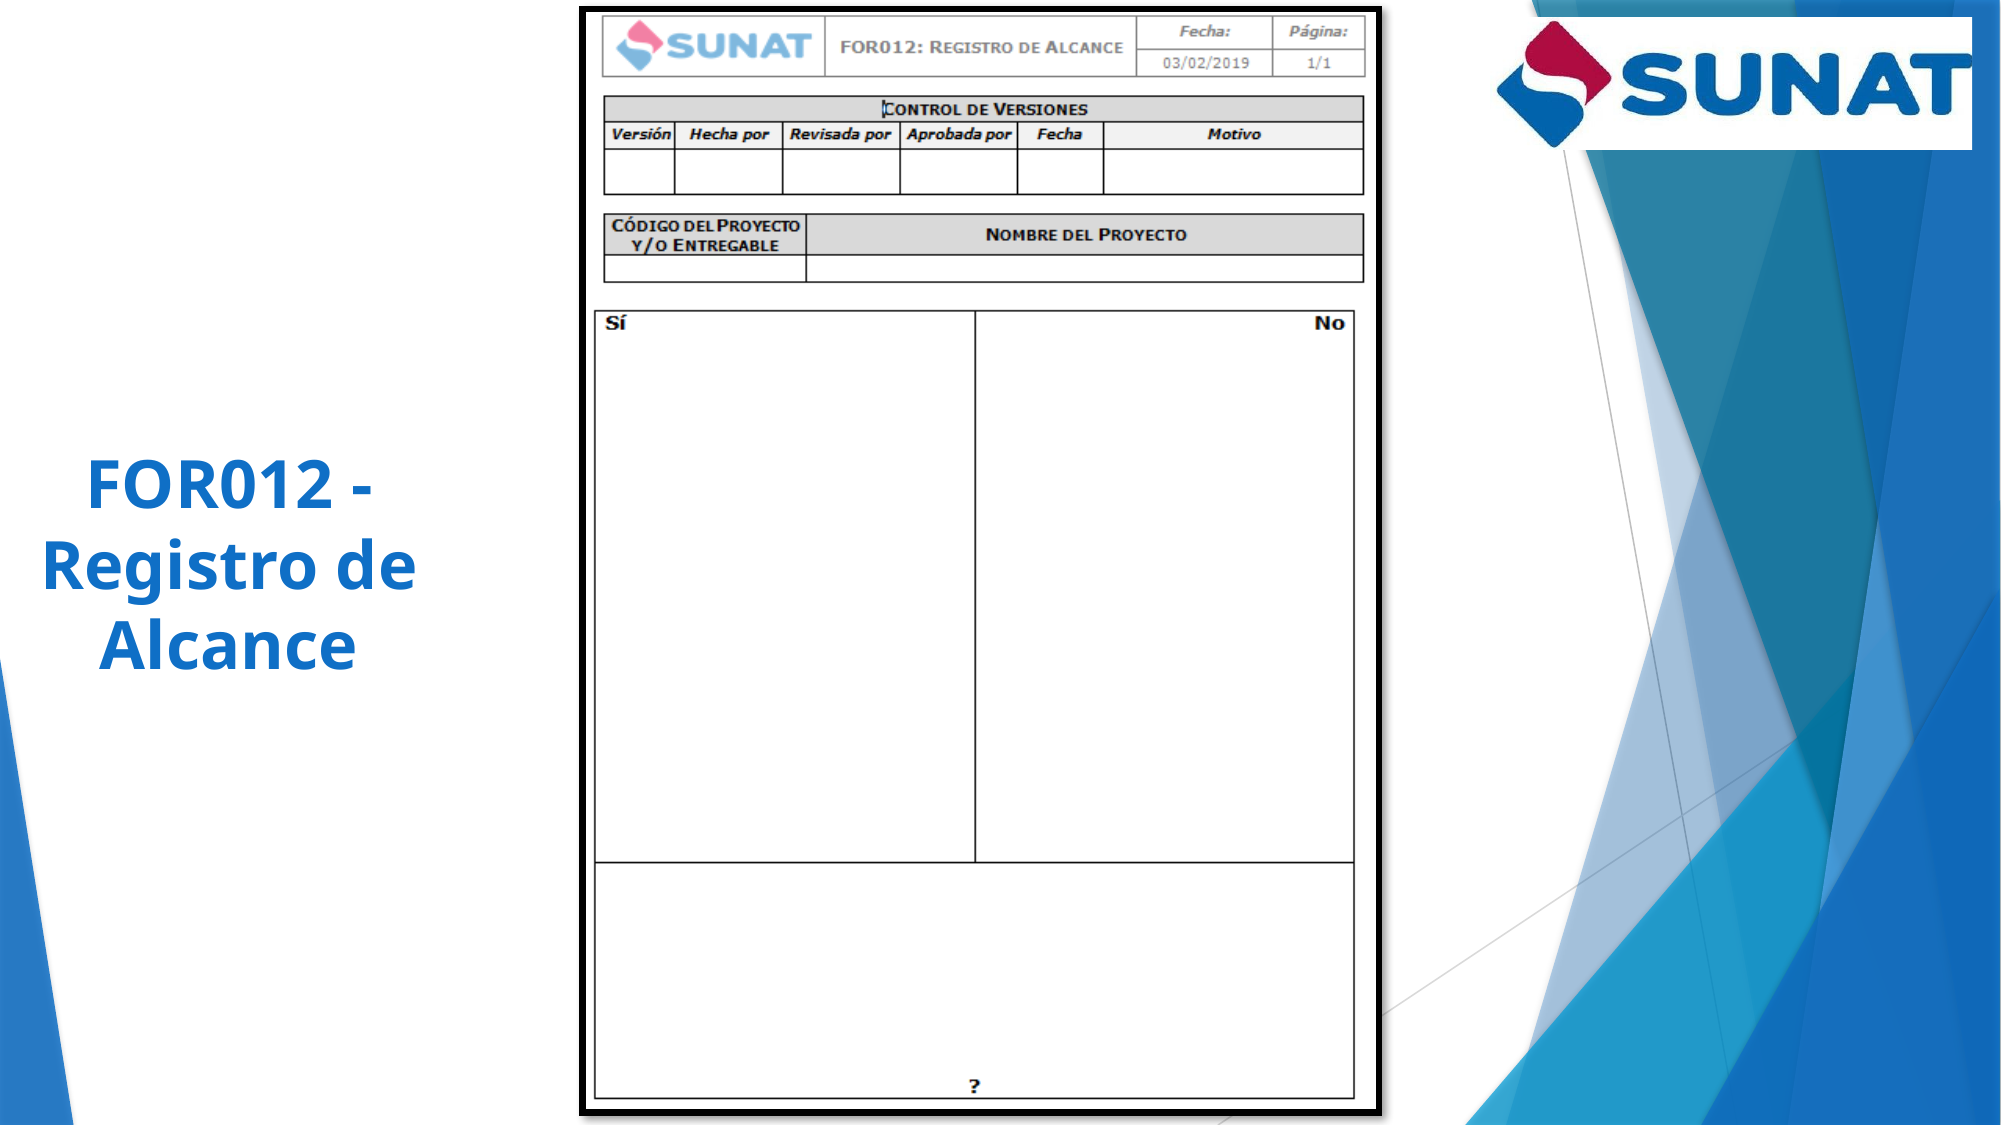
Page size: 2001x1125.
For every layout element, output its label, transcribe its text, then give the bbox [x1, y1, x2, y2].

picture [585, 11, 1377, 1110]
picture [1490, 17, 1973, 150]
title FOR012 - Registro de Alcance [0, 391, 459, 734]
